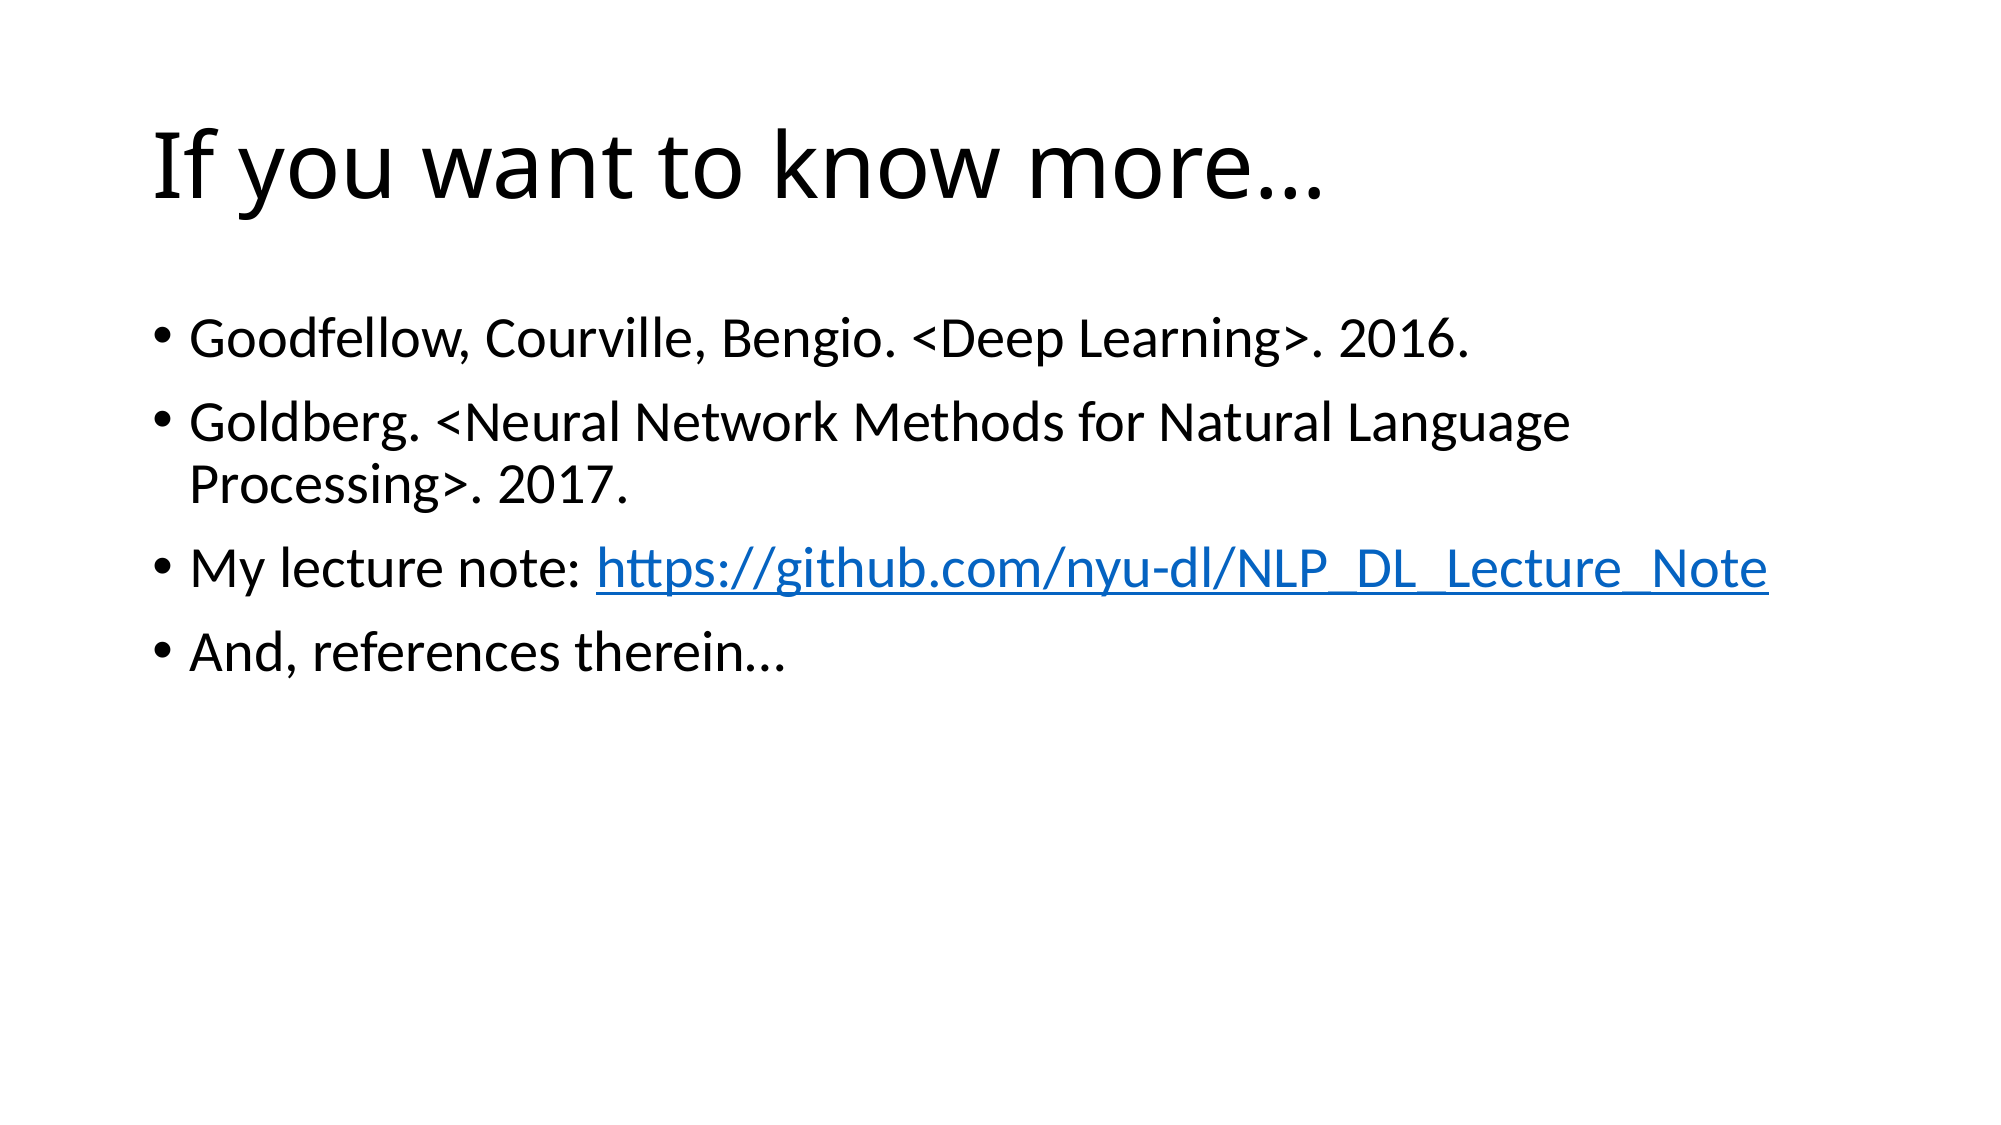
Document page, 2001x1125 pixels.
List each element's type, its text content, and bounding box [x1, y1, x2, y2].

list Goodfellow, Courville, Bengio. <Deep Learning>. 2016. Goldberg. <Neural Network Methods for Natural Language Processing>. 2017. My lecture note: https://github.com/nyu-dl/NLP_DL_Lecture_Note And, references therein… [137, 299, 1863, 1014]
title If you want to know more… [137, 59, 1863, 278]
